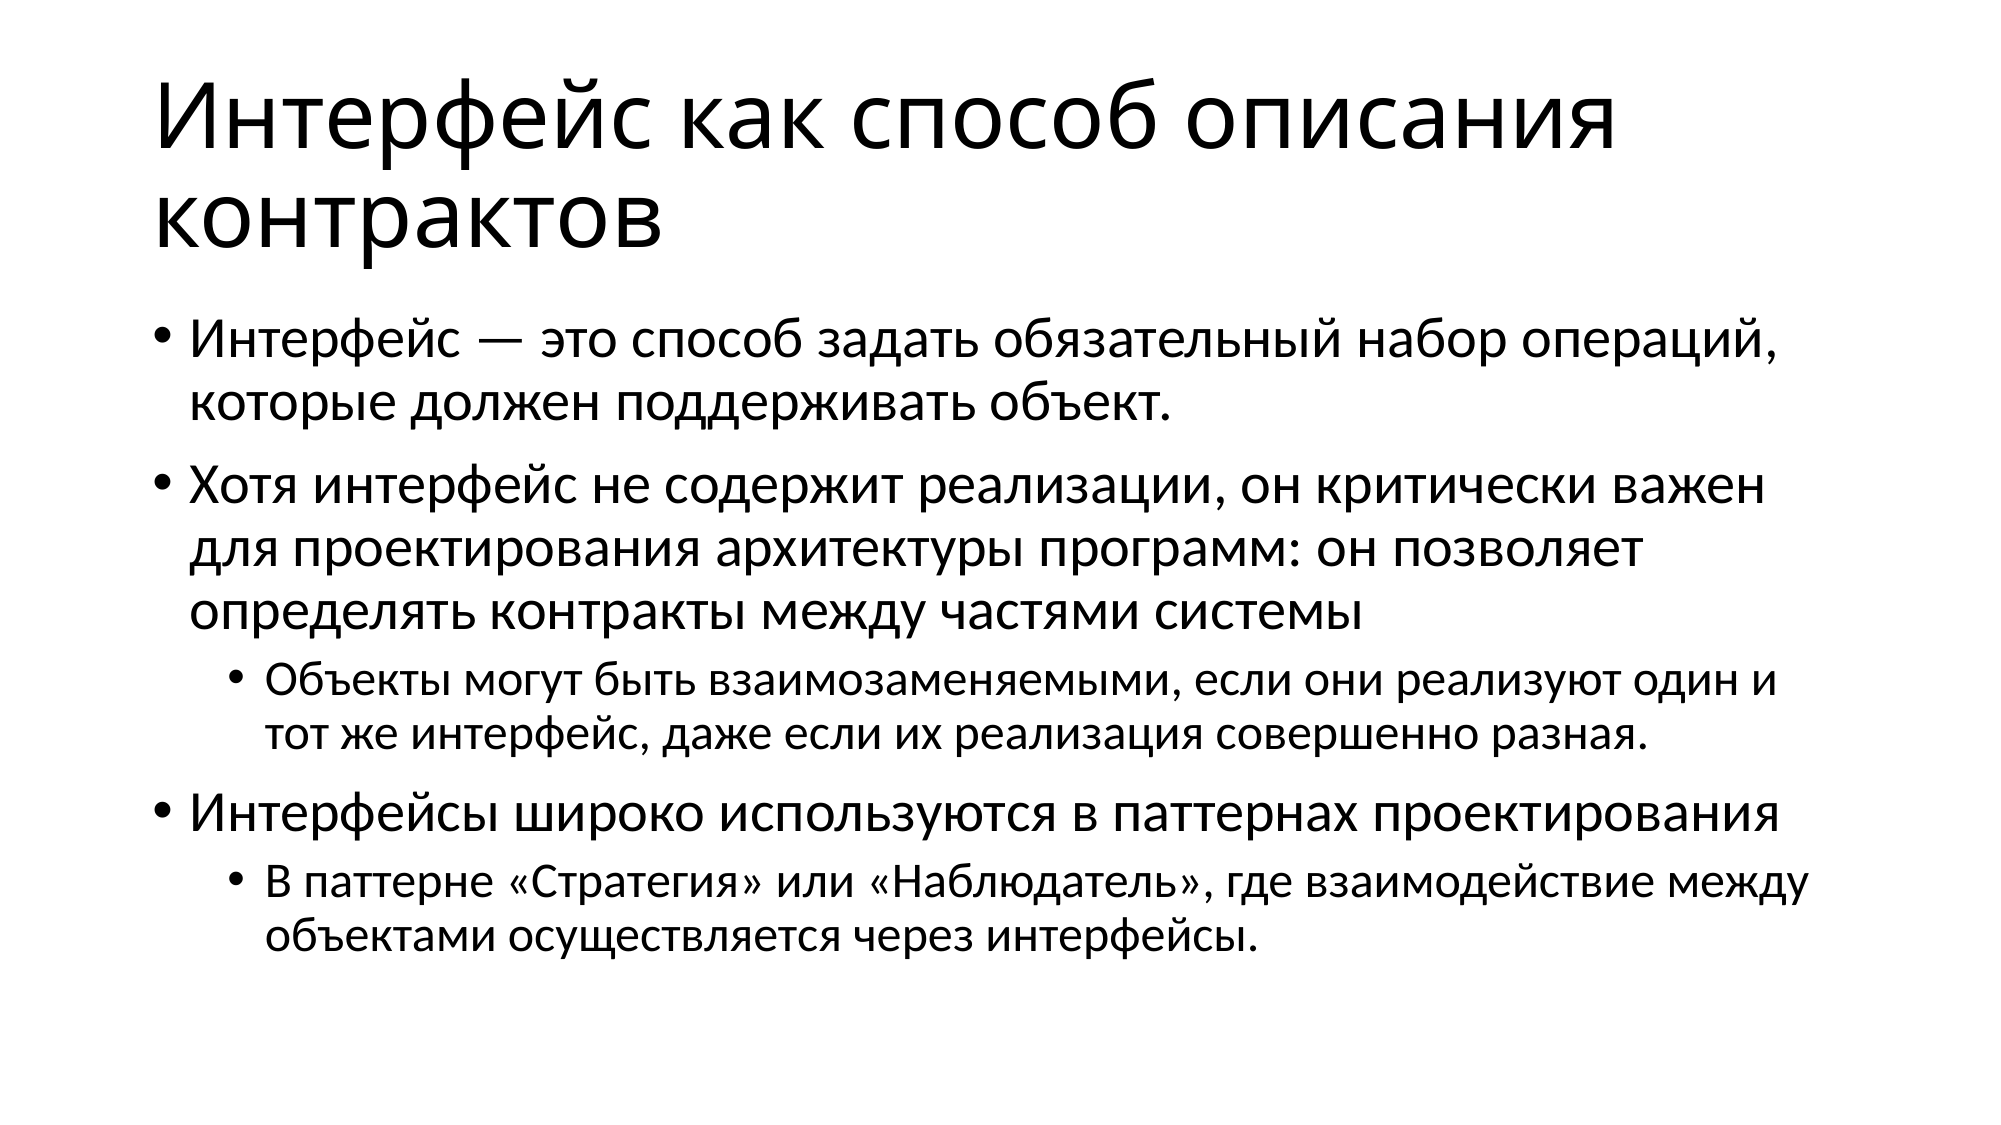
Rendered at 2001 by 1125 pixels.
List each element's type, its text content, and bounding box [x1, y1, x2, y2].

title Интерфейс как способ описания контрактов [137, 59, 1863, 278]
list Интерфейс — это способ задать обязательный набор операций, которые должен поддерживать объект. Хотя интерфейс не содержит реализации, он критически важен для проектирования архитектуры программ: он позволяет определять контракты между частями системы Объекты могут быть взаимозаменяемыми, если они реализуют один и тот же интерфейс, даже если их реализация совершенно разная. Интерфейсы широко используются в паттернах проектирования В паттерне «Стратегия» или «Наблюдатель», где взаимодействие между объектами осуществляется через интерфейсы. [137, 299, 1863, 1014]
